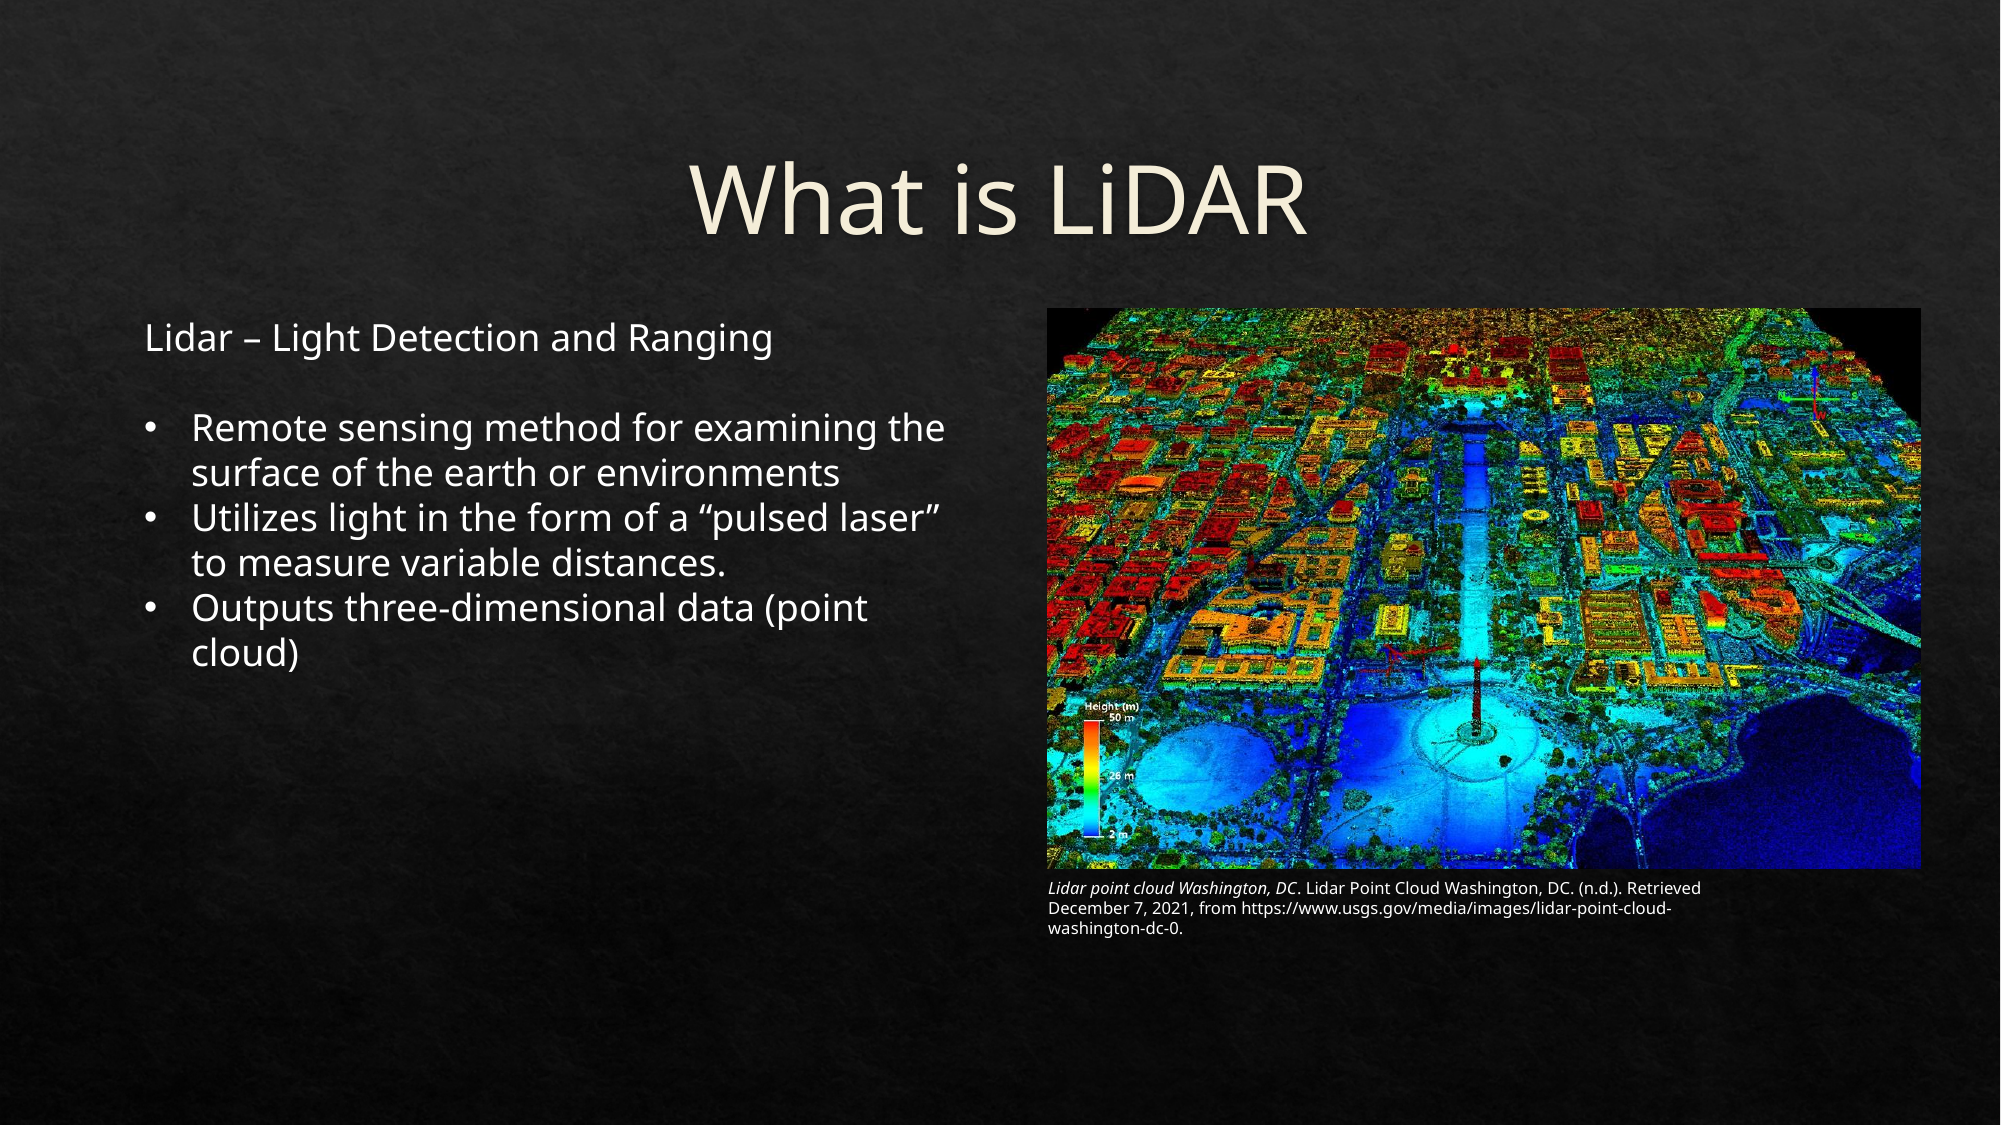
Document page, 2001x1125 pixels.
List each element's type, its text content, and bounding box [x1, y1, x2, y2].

title What is LiDAR [149, 99, 1849, 307]
text_box Lidar – Light Detection and Ranging Remote sensing method for examining the surface of the earth or environments Utilizes light in the form of a “pulsed laser” to measure variable distances. Outputs three-dimensional data (point cloud) [129, 306, 1000, 726]
picture [1046, 308, 1921, 869]
text_box Lidar point cloud Washington, DC. Lidar Point Cloud Washington, DC. (n.d.). Retrieved December 7, 2021, from https://www.usgs.gov/media/images/lidar-point-cloud-washington-dc-0. [1033, 870, 1744, 966]
